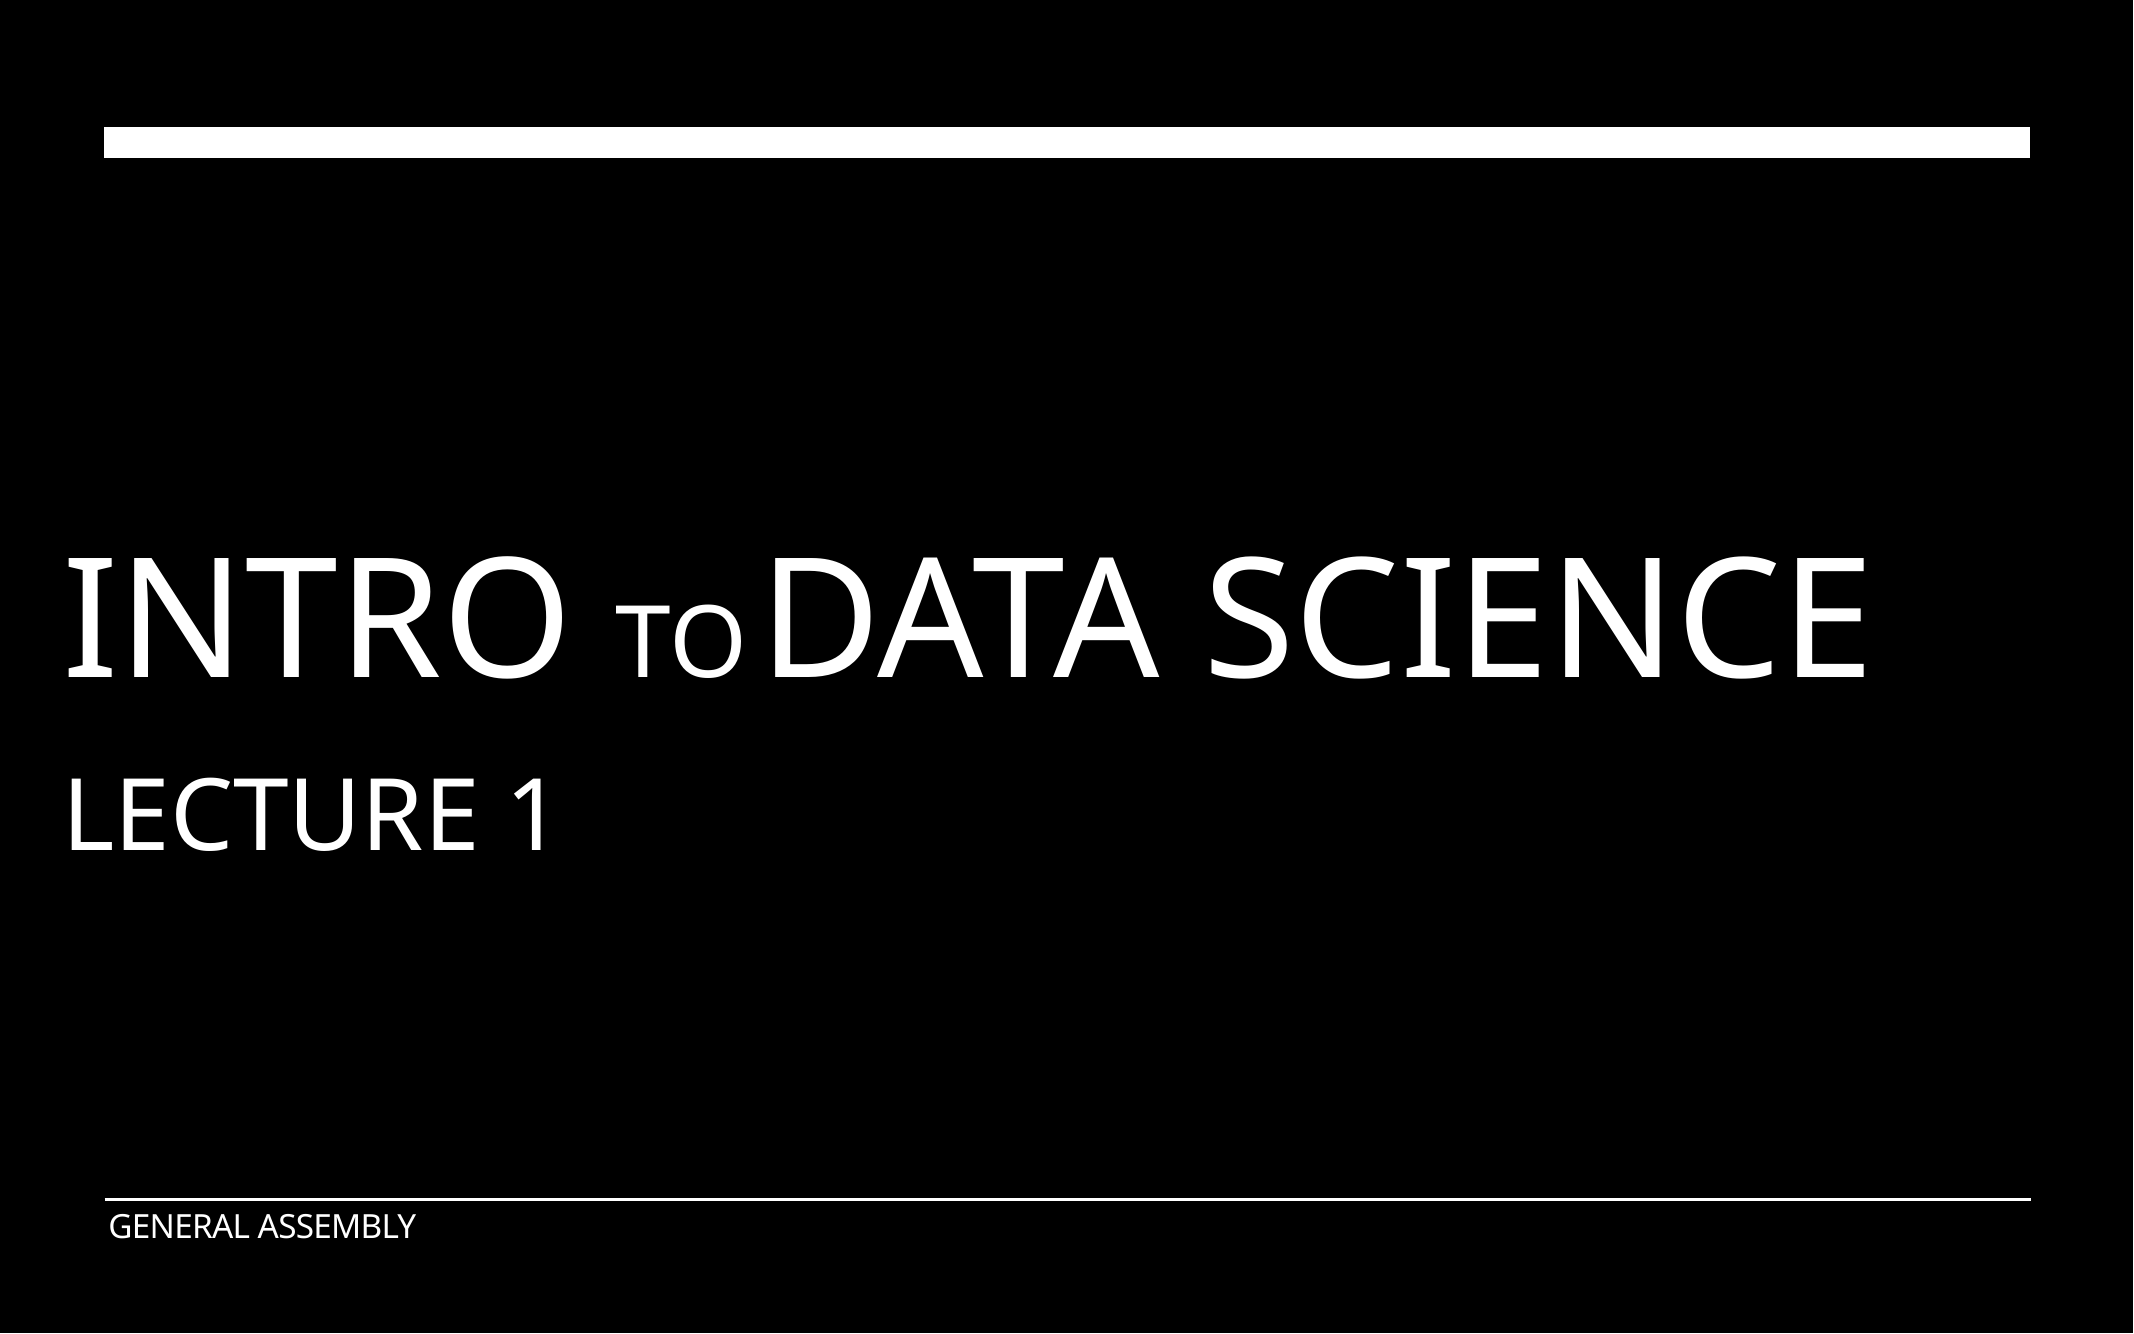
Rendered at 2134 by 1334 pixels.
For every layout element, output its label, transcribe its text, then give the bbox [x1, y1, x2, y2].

text_box LECTURE 1 [54, 742, 892, 879]
text_box INTRO TO DATA SCIENCE [54, 502, 2134, 719]
text_box general assembly [108, 1216, 719, 1245]
